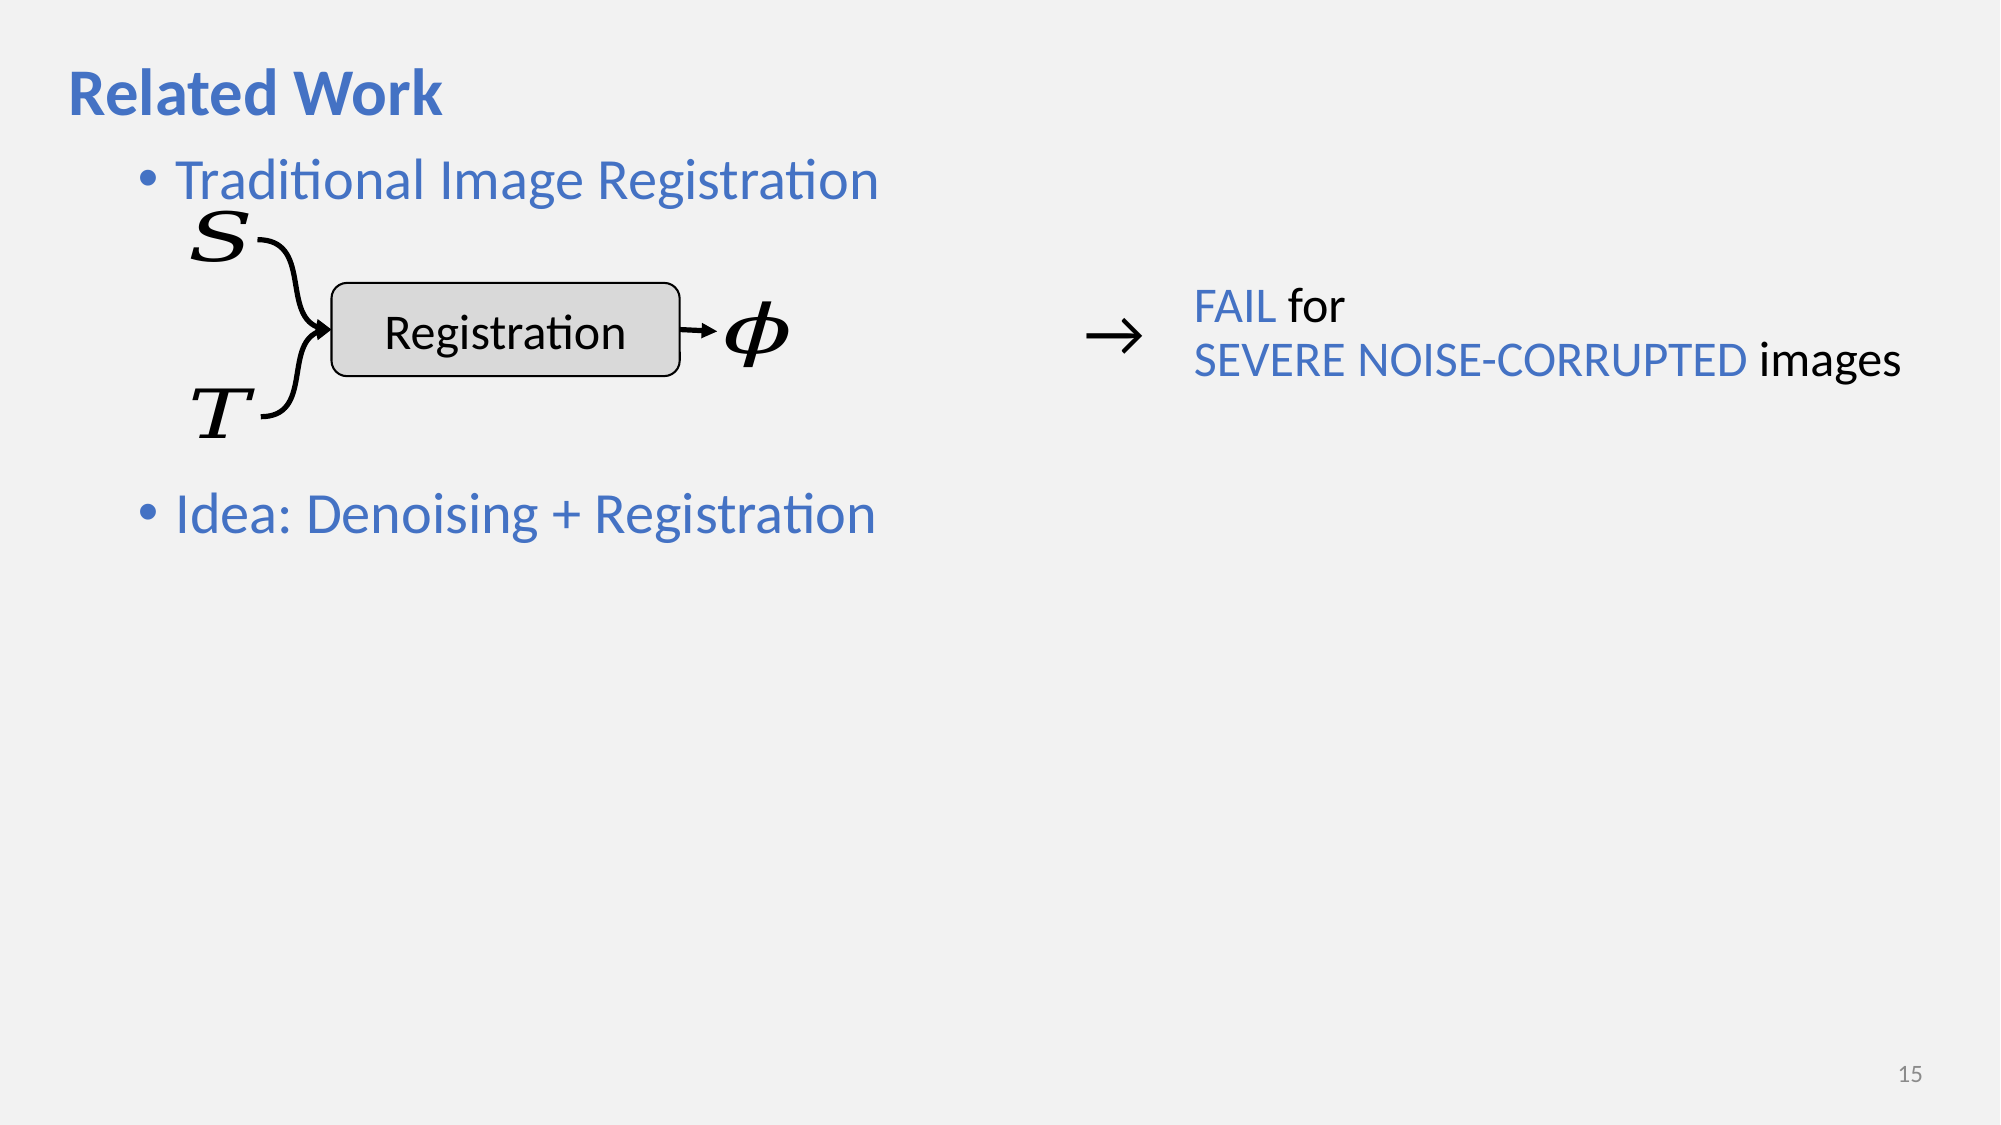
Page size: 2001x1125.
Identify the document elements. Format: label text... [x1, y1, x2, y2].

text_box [260, 329, 332, 417]
text_box FAIL for SEVERE NOISE-CORRUPTED images [1178, 272, 1939, 390]
slide_number 15 [1488, 1042, 1939, 1103]
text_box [257, 239, 332, 330]
text_box → [1068, 282, 1160, 378]
text_box Idea: Denoising + Registration [123, 475, 1939, 561]
list Traditional Image Registration [123, 141, 1939, 228]
title Related Work [53, 46, 1603, 142]
text_box Registration [332, 281, 681, 378]
